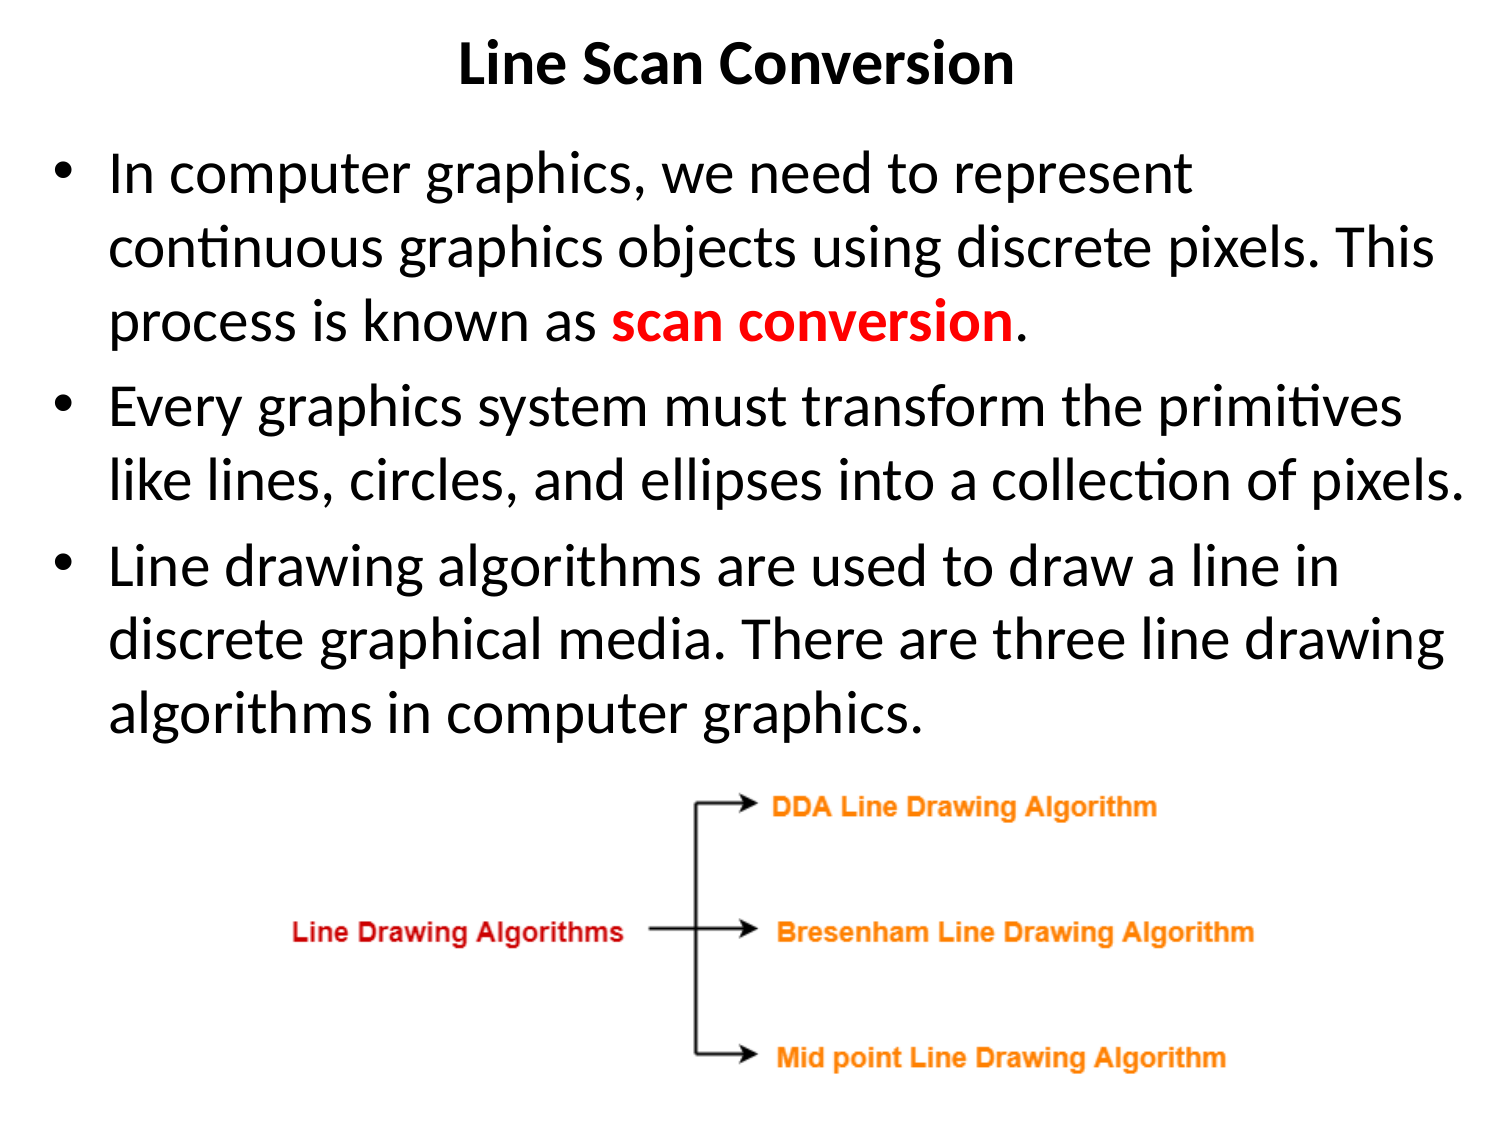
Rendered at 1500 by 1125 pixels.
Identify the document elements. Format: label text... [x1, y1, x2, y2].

picture [287, 768, 1271, 1088]
title Line Scan Conversion [62, 12, 1413, 105]
list In computer graphics, we need to represent continuous graphics objects using discrete pixels. This process is known as scan conversion. Every graphics system must transform the primitives like lines, circles, and ellipses into a collection of pixels. Line drawing algorithms are used to draw a line in discrete graphical media. There are three line drawing algorithms in computer graphics. [37, 125, 1488, 788]
